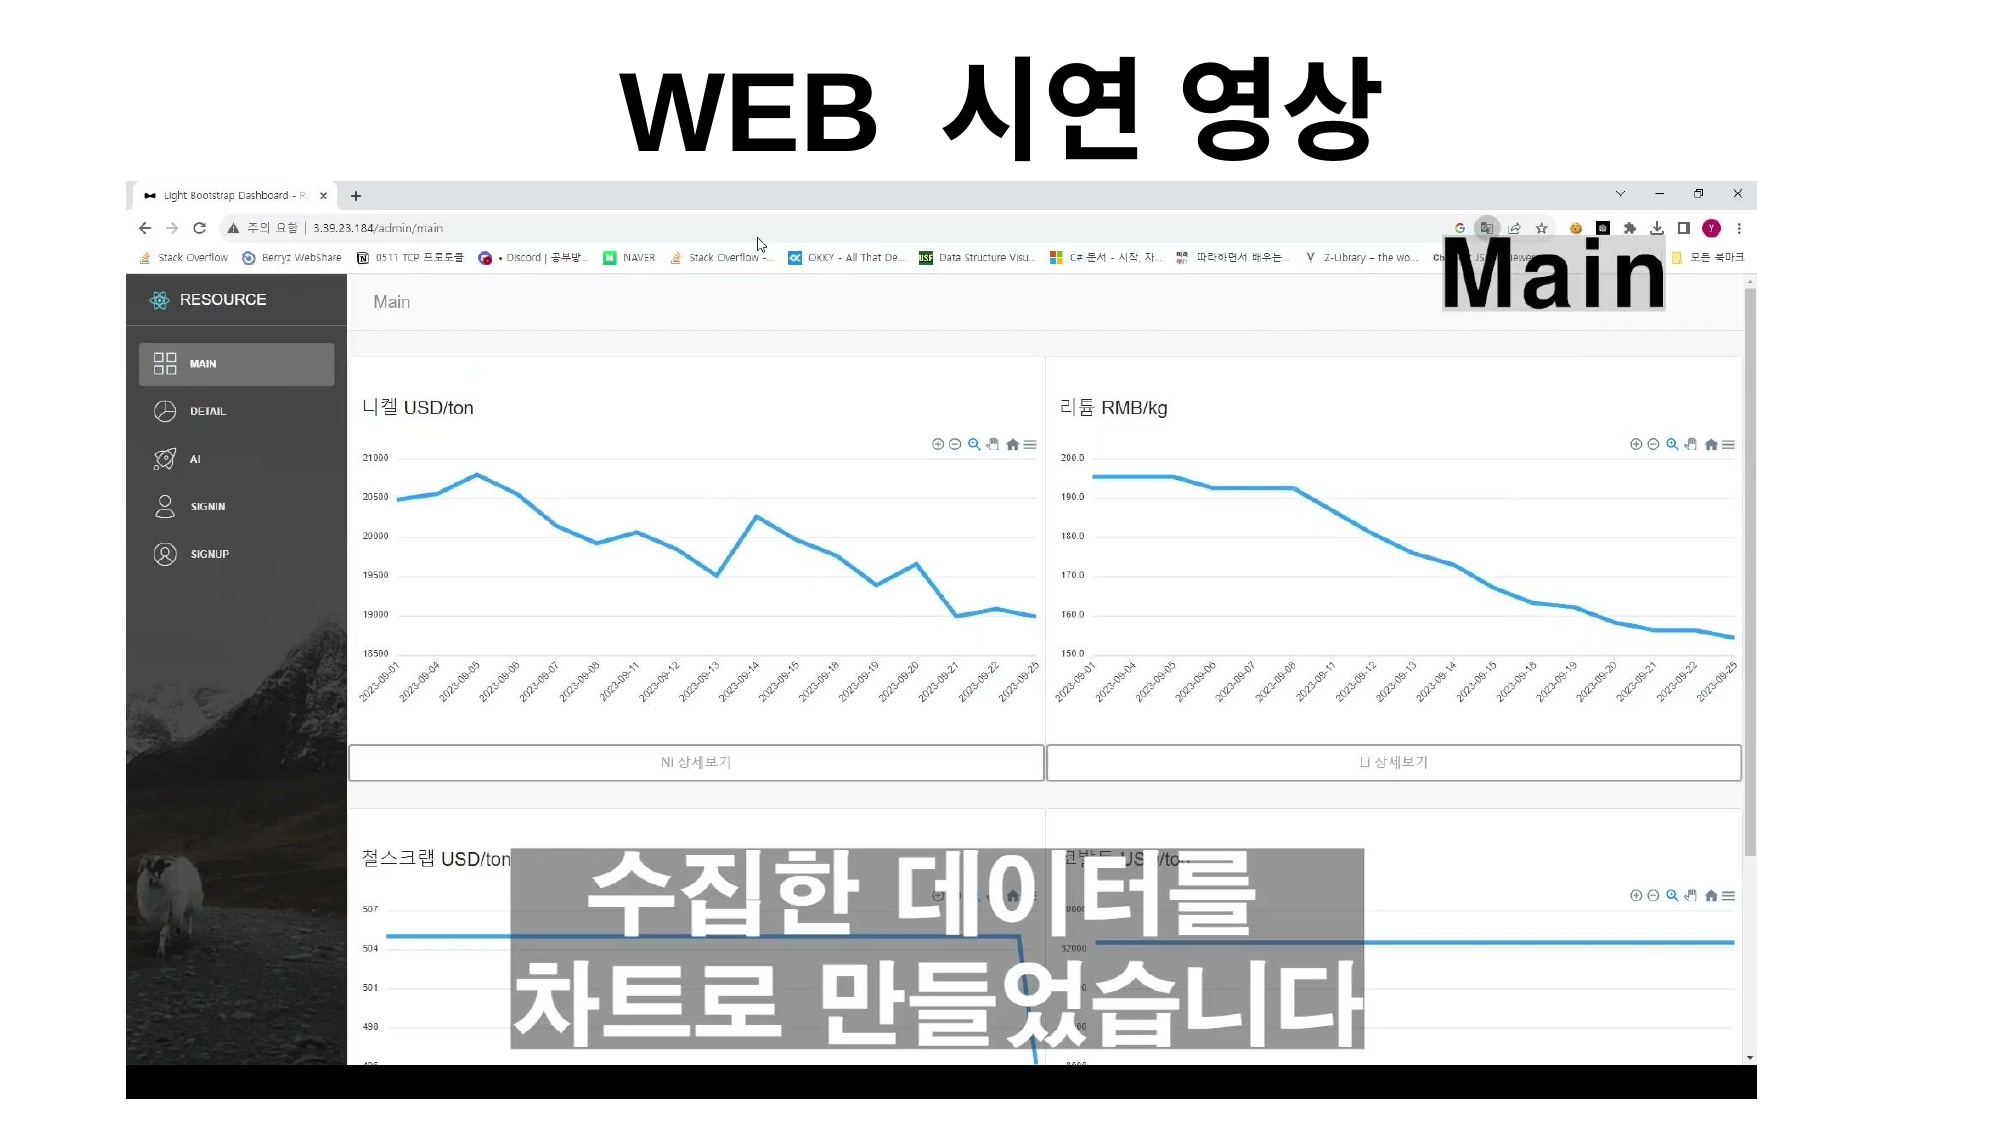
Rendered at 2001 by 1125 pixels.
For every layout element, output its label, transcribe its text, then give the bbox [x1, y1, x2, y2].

picture [126, 181, 1757, 1099]
list WEB 시연 영상 [53, 55, 1952, 175]
